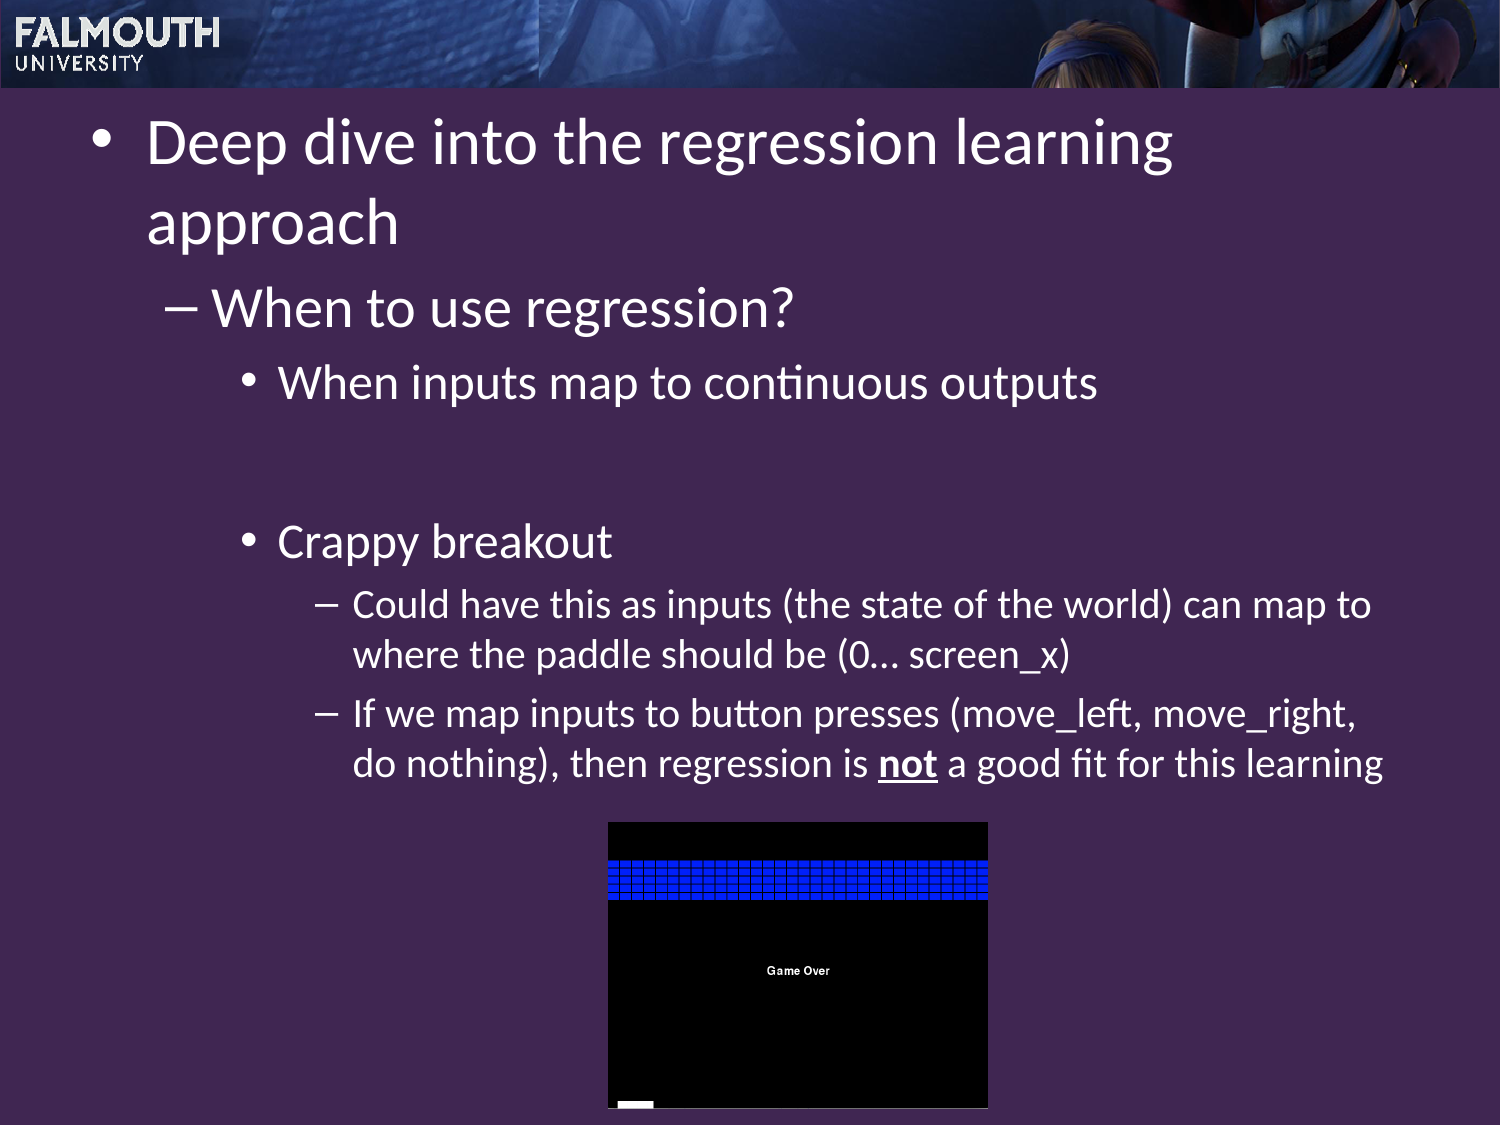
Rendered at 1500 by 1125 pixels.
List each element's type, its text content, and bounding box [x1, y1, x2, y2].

picture [608, 822, 988, 1109]
list Deep dive into the regression learning approach When to use regression? When inputs map to continuous outputs Crappy breakout Could have this as inputs (the state of the world) can map to where the paddle should be (0… screen_x) If we map inputs to button presses (move_left, move_right, do nothing), then regression is not a good fit for this learning [75, 90, 1425, 1094]
picture [0, 0, 1500, 90]
